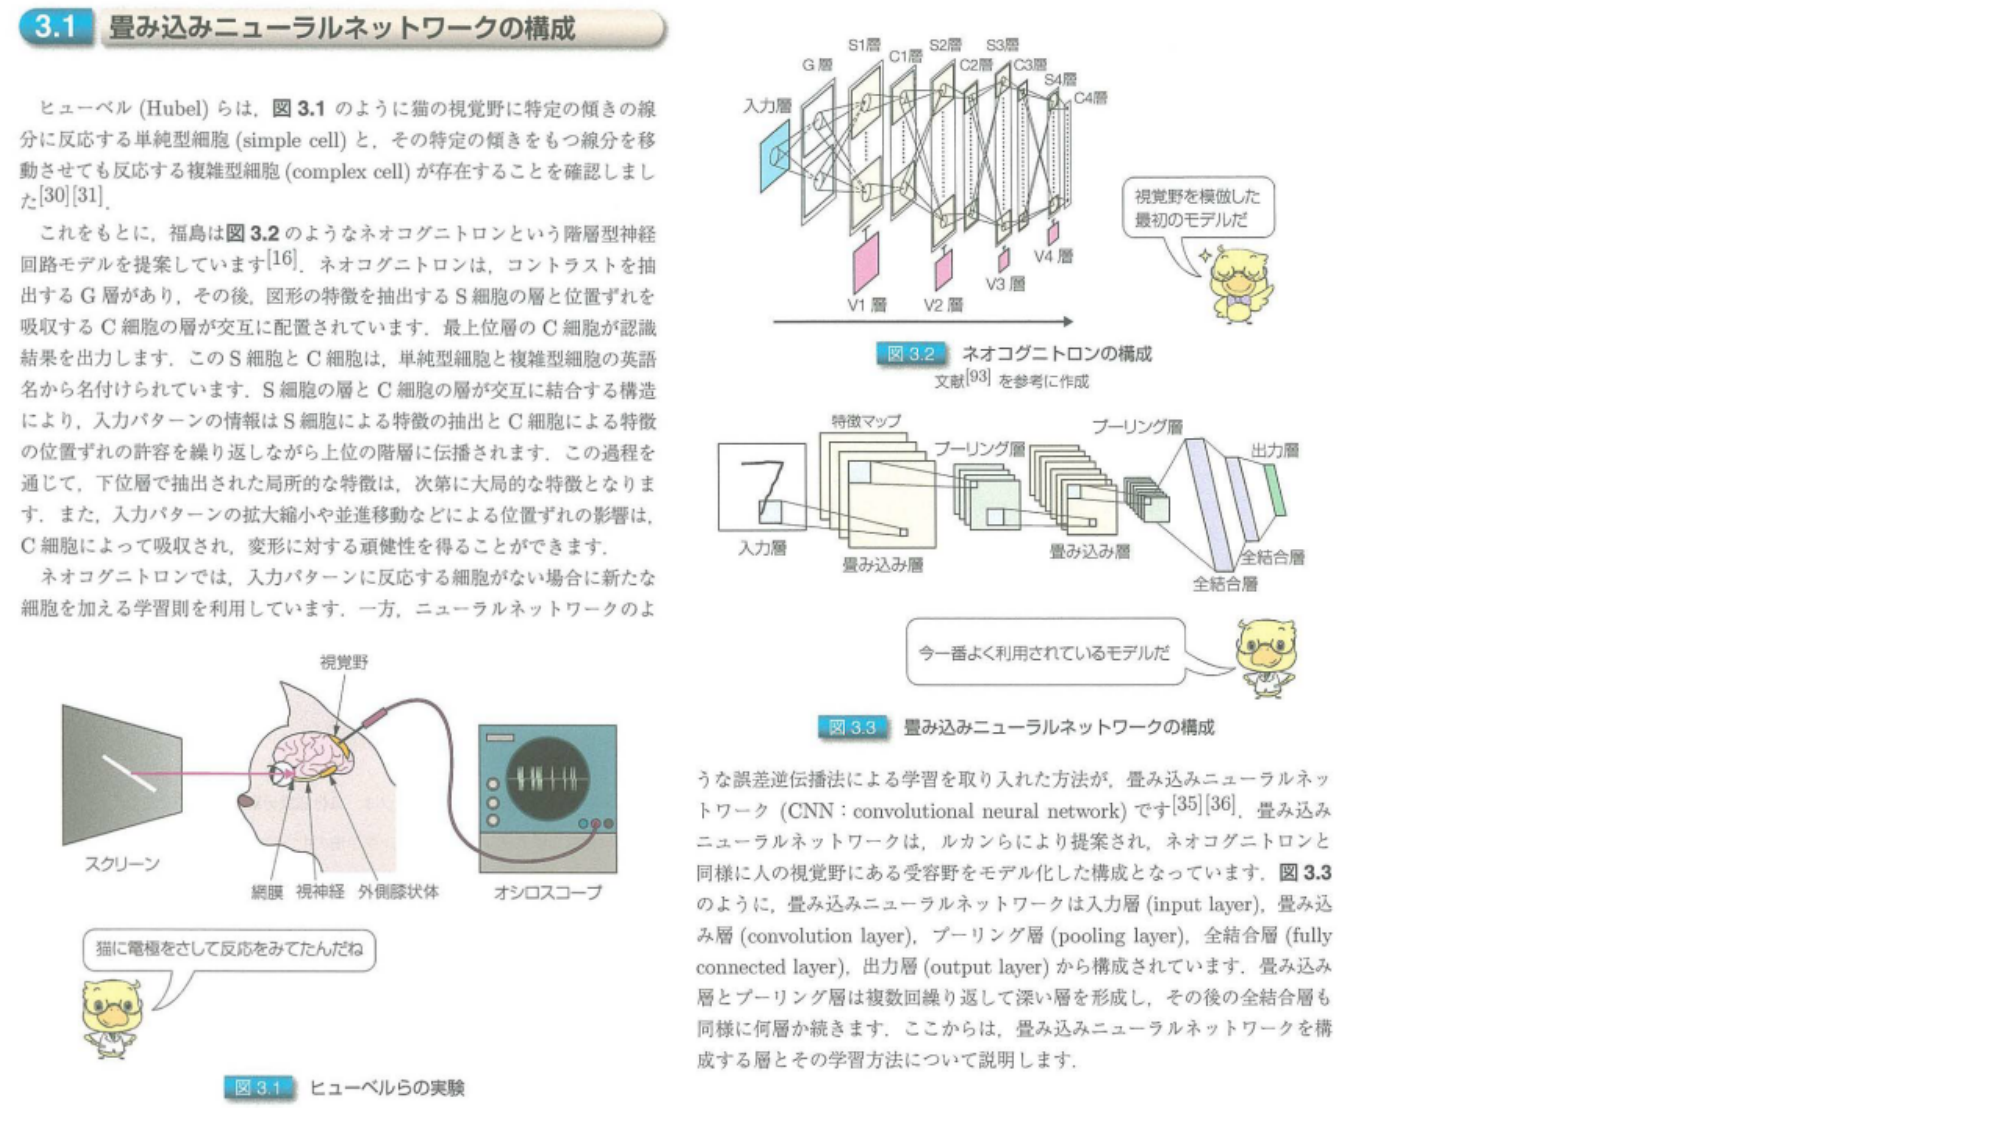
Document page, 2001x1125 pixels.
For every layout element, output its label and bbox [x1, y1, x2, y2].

picture [0, 0, 1352, 1108]
